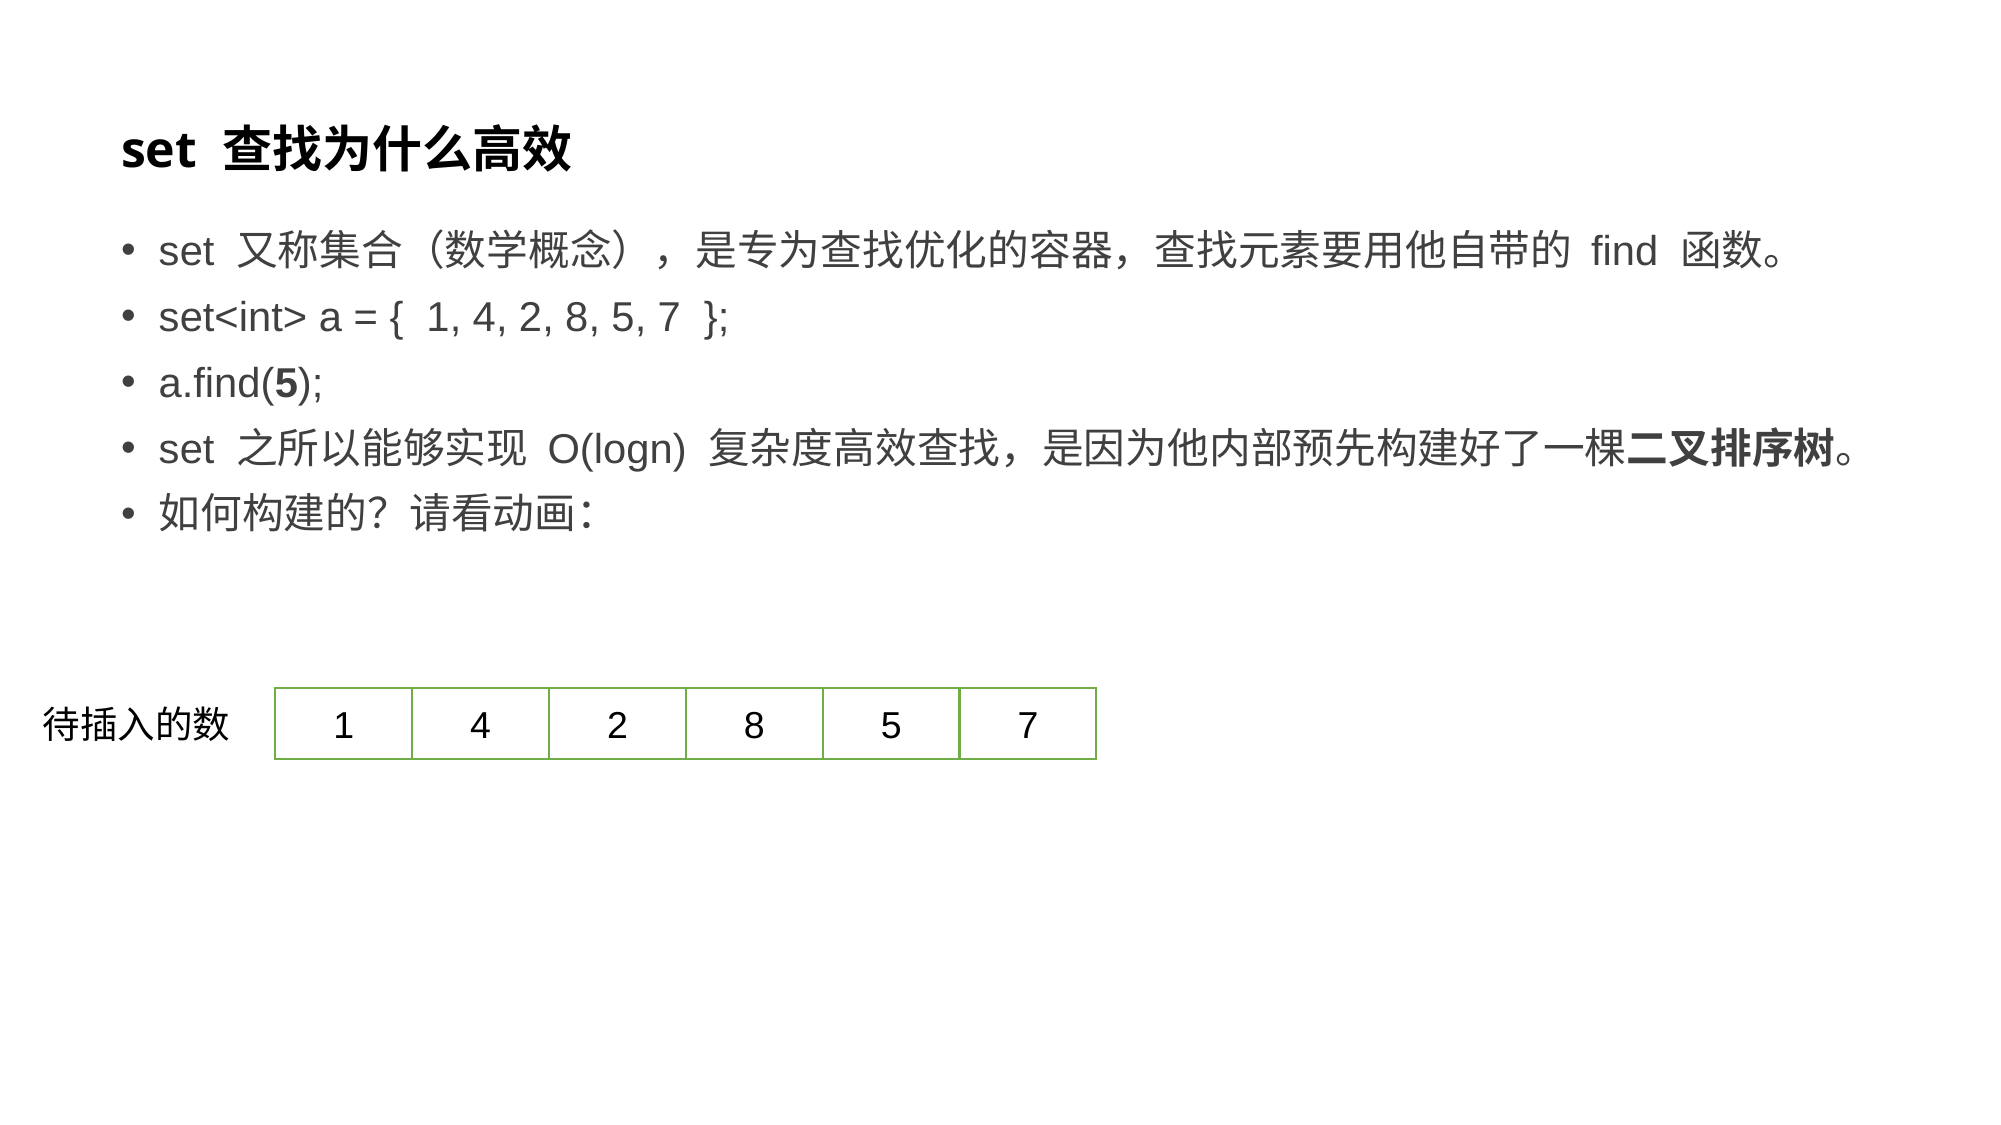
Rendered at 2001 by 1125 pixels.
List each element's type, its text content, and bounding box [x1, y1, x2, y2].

title set 查找为什么高效 [106, 42, 1832, 222]
list set 又称集合（数学概念），是专为查找优化的容器，查找元素要用他自带的 find 函数。 set<int> a = { 1, 4, 2, 8, 5, 7 }; a.find(5); set 之所以能够实现 O(logn) 复杂度高效查找，是因为他内部预先构建好了一棵二叉排序树。 如何构建的？请看动画： [106, 222, 1921, 936]
text_box 待插入的数 [28, 693, 246, 753]
text_box 2 [548, 687, 685, 760]
text_box 1 [274, 687, 411, 760]
text_box 4 [411, 687, 548, 760]
text_box 5 [822, 687, 958, 760]
text_box 7 [958, 687, 1097, 760]
text_box 8 [685, 687, 822, 760]
